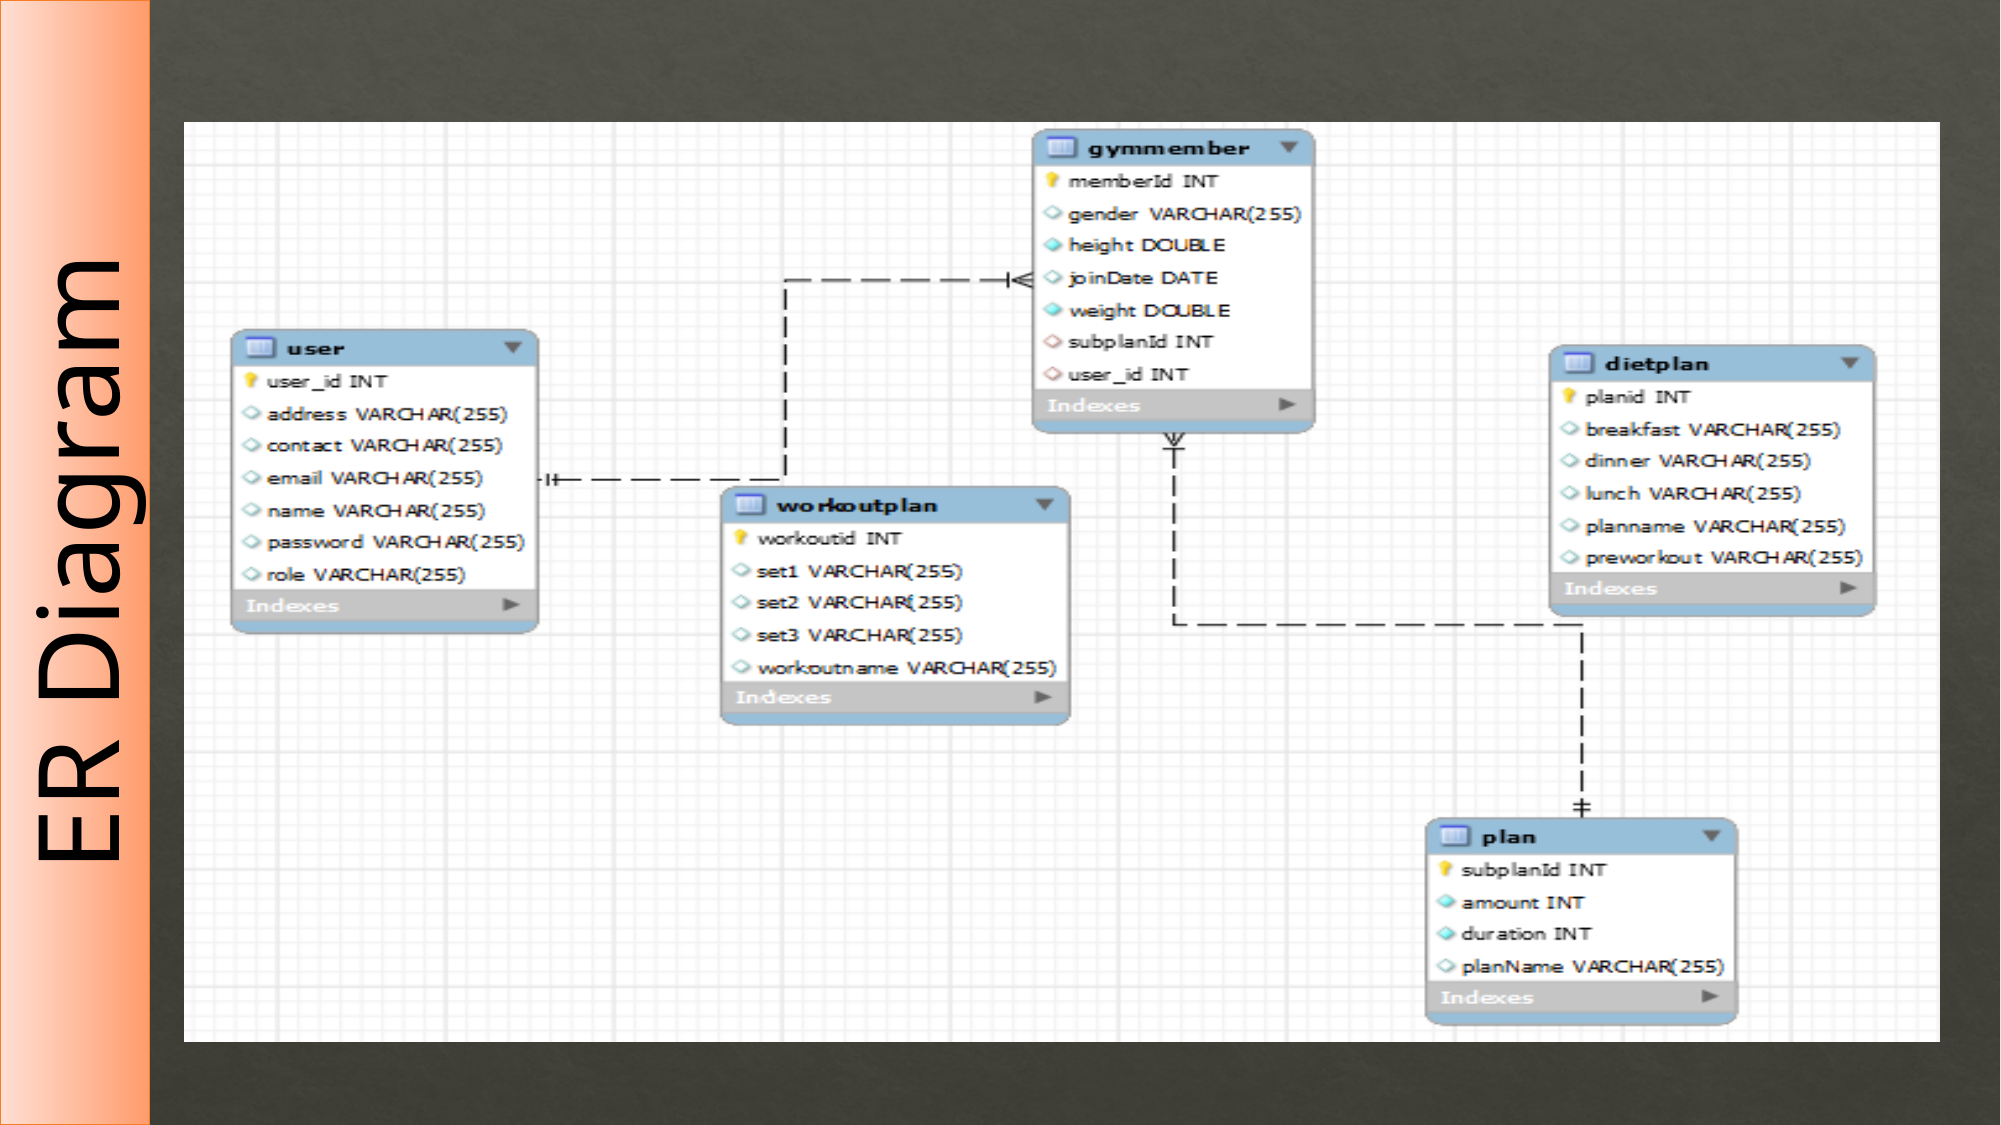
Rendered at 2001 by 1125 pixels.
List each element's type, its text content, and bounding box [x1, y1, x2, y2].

picture [184, 121, 1940, 1043]
text_box ER Diagram [0, 0, 150, 1125]
